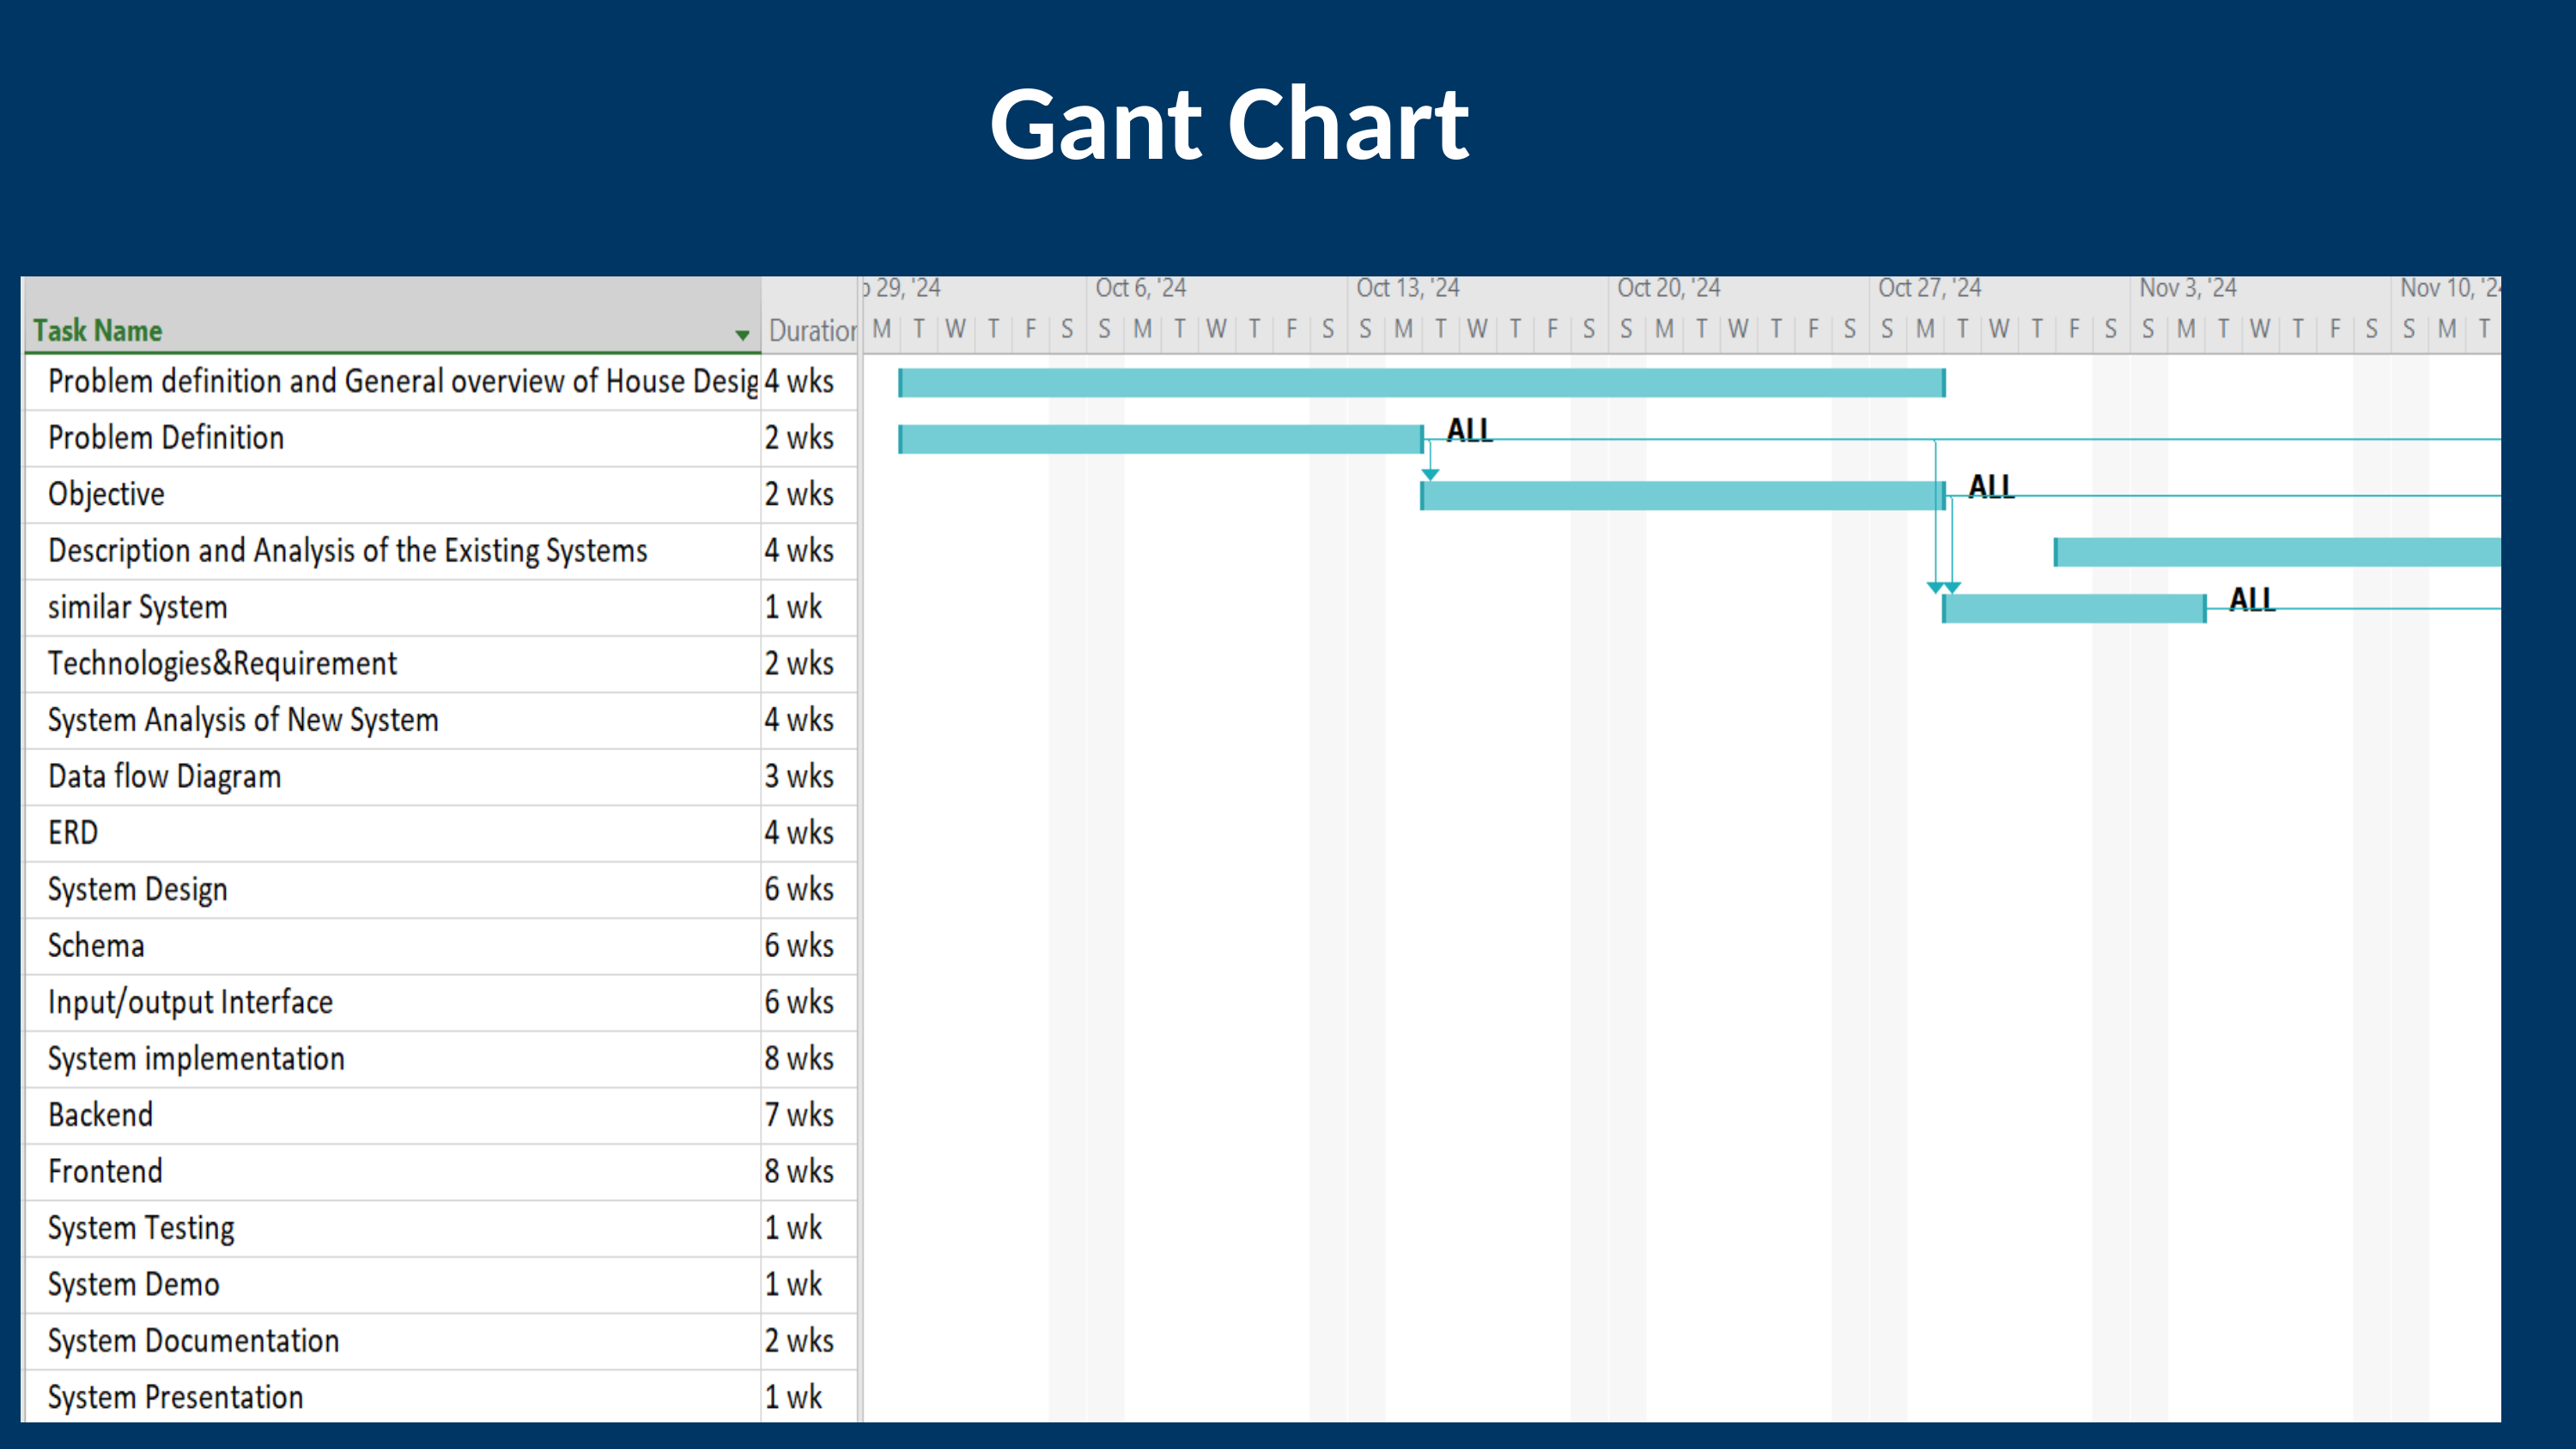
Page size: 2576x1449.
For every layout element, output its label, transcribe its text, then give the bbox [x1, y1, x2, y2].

text_box Gant Chart [976, 45, 2265, 187]
picture [21, 276, 2501, 1422]
